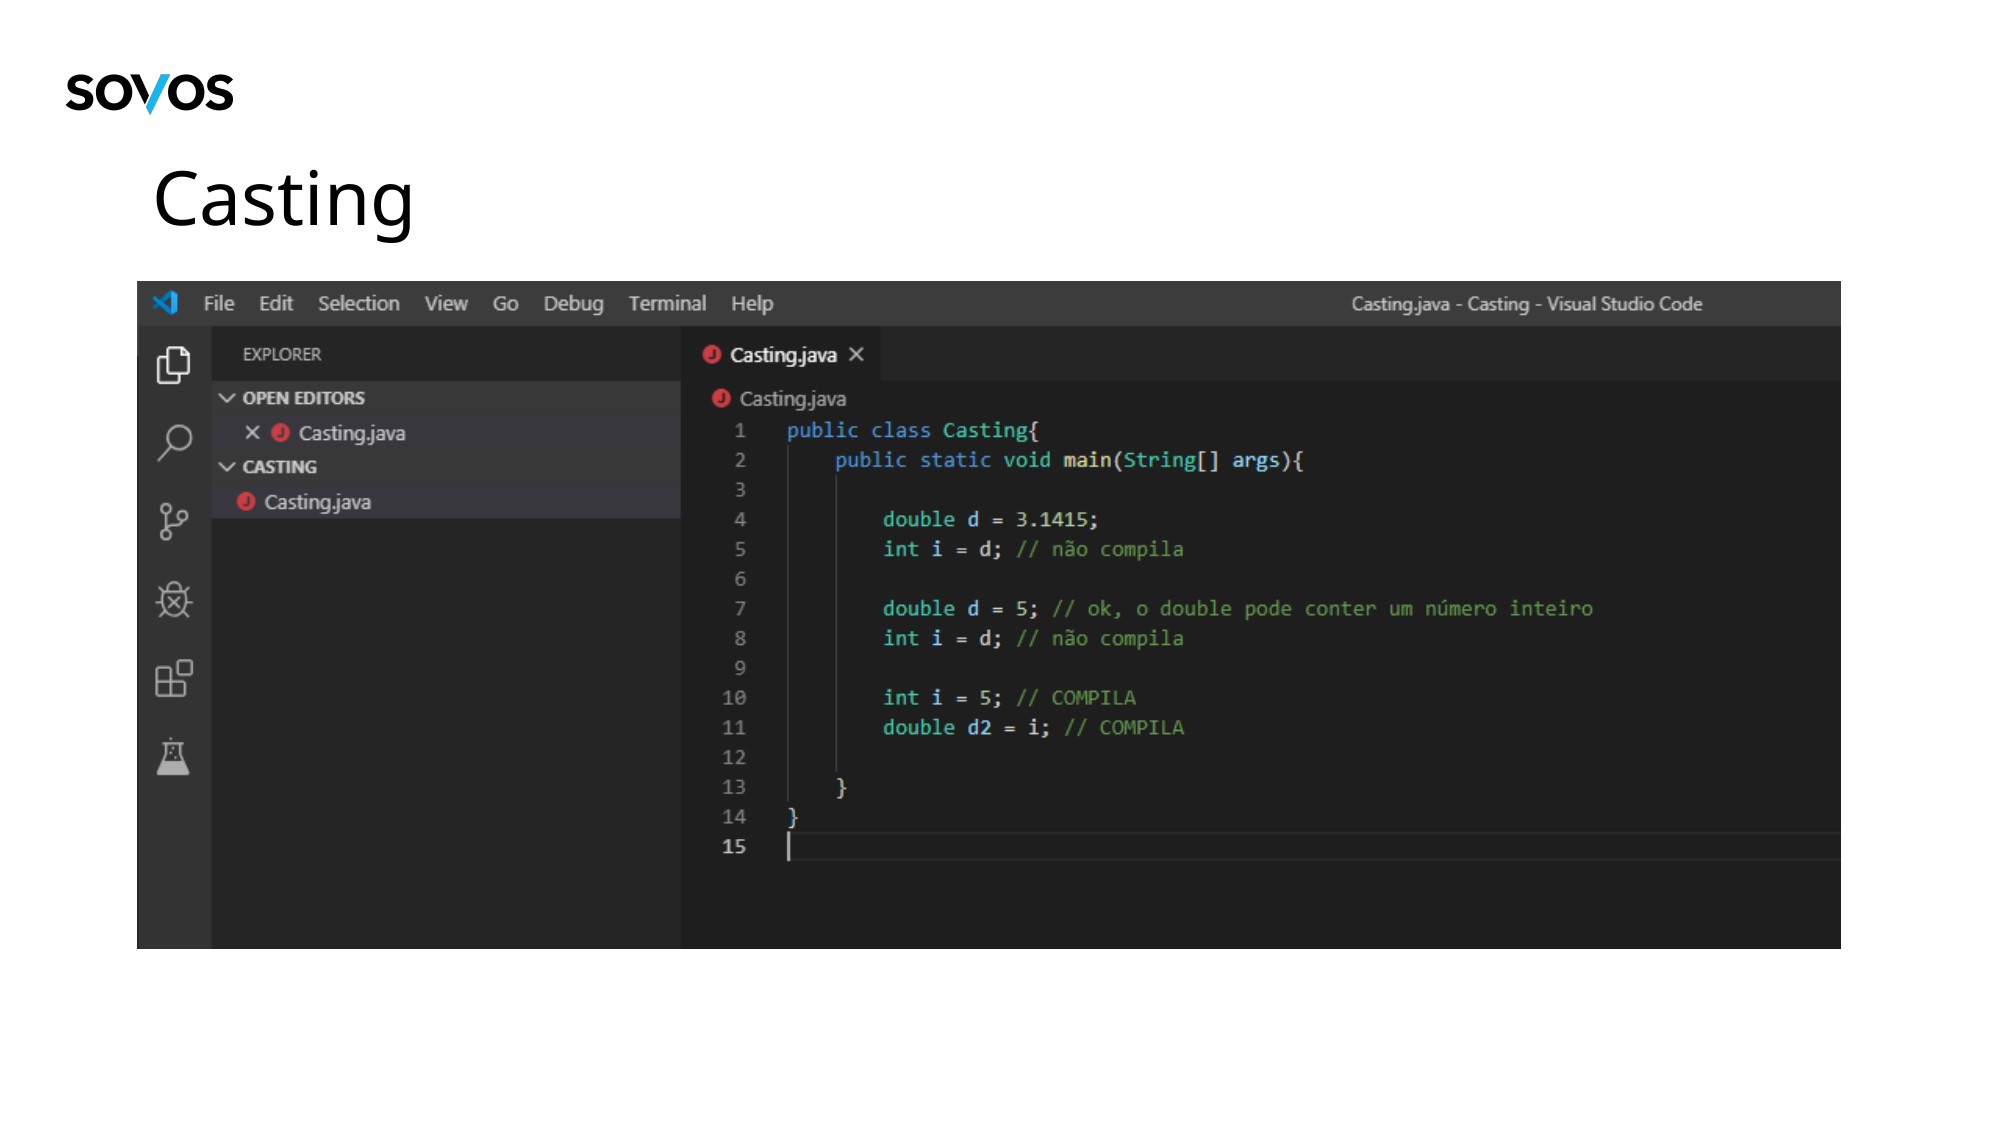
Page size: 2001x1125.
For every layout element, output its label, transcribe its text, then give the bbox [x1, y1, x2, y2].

title Casting [137, 149, 1875, 250]
picture [137, 281, 1841, 950]
picture [62, 73, 236, 115]
